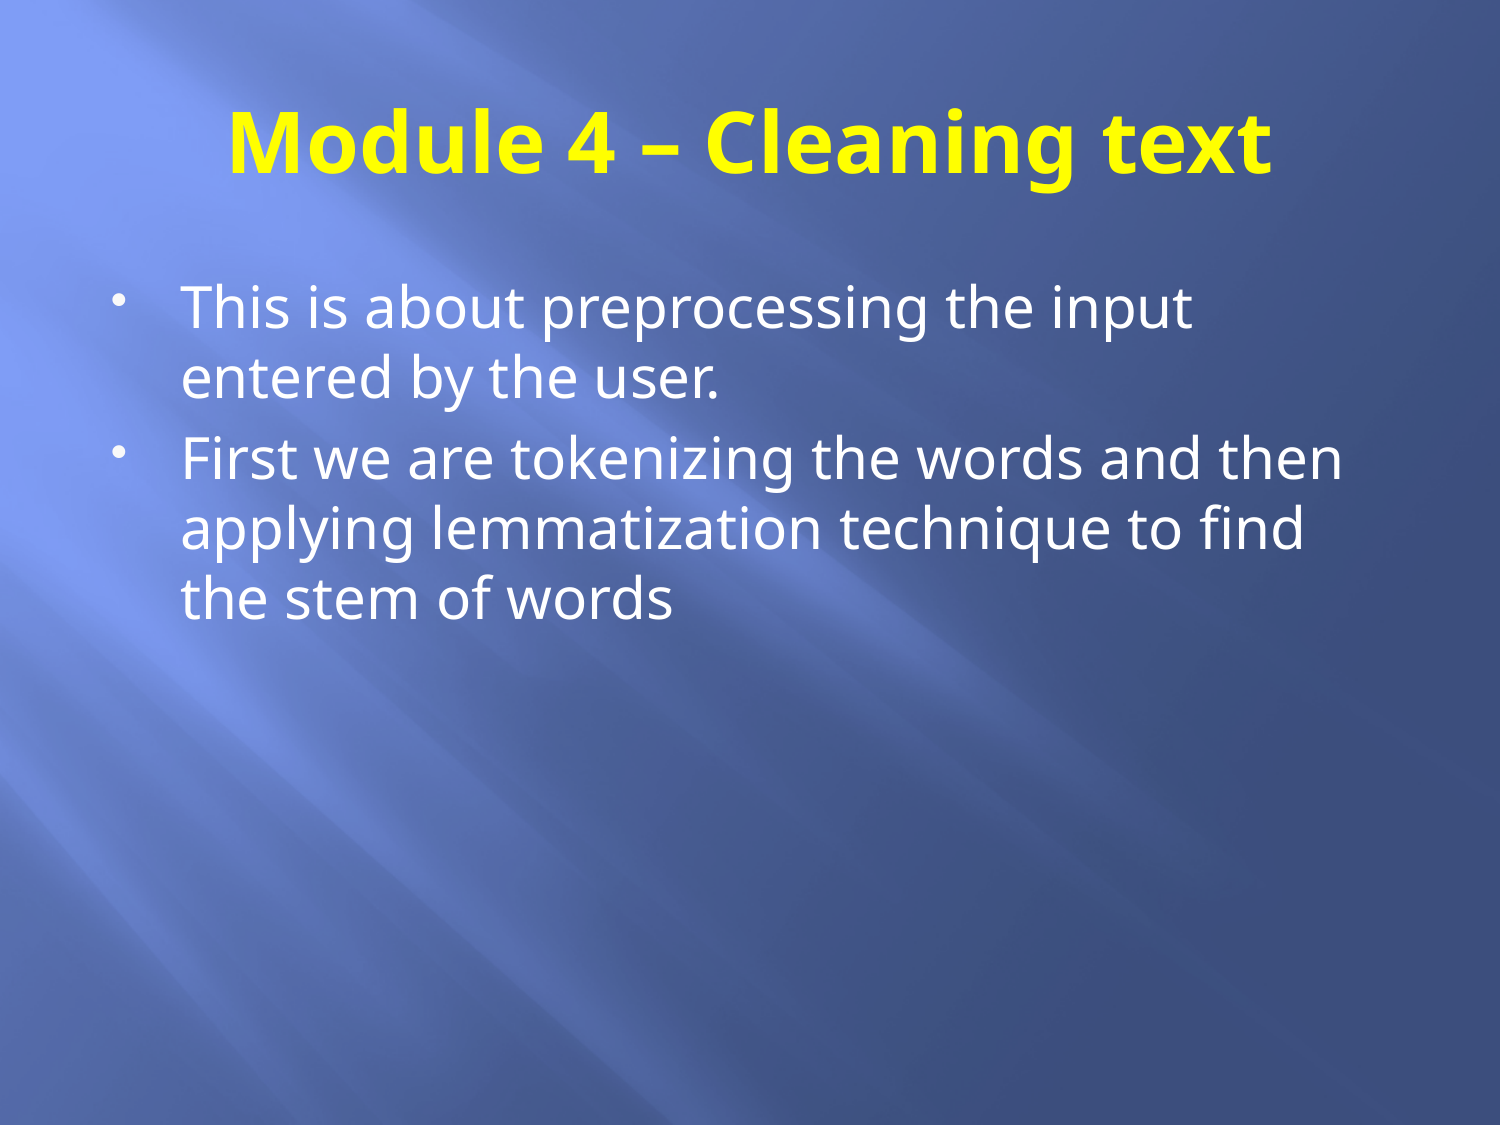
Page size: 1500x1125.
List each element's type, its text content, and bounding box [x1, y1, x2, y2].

title Module 4 – Cleaning text [75, 45, 1425, 233]
list This is about preprocessing the input entered by the user. First we are tokenizing the words and then applying lemmatization technique to find the stem of words [75, 262, 1425, 1035]
